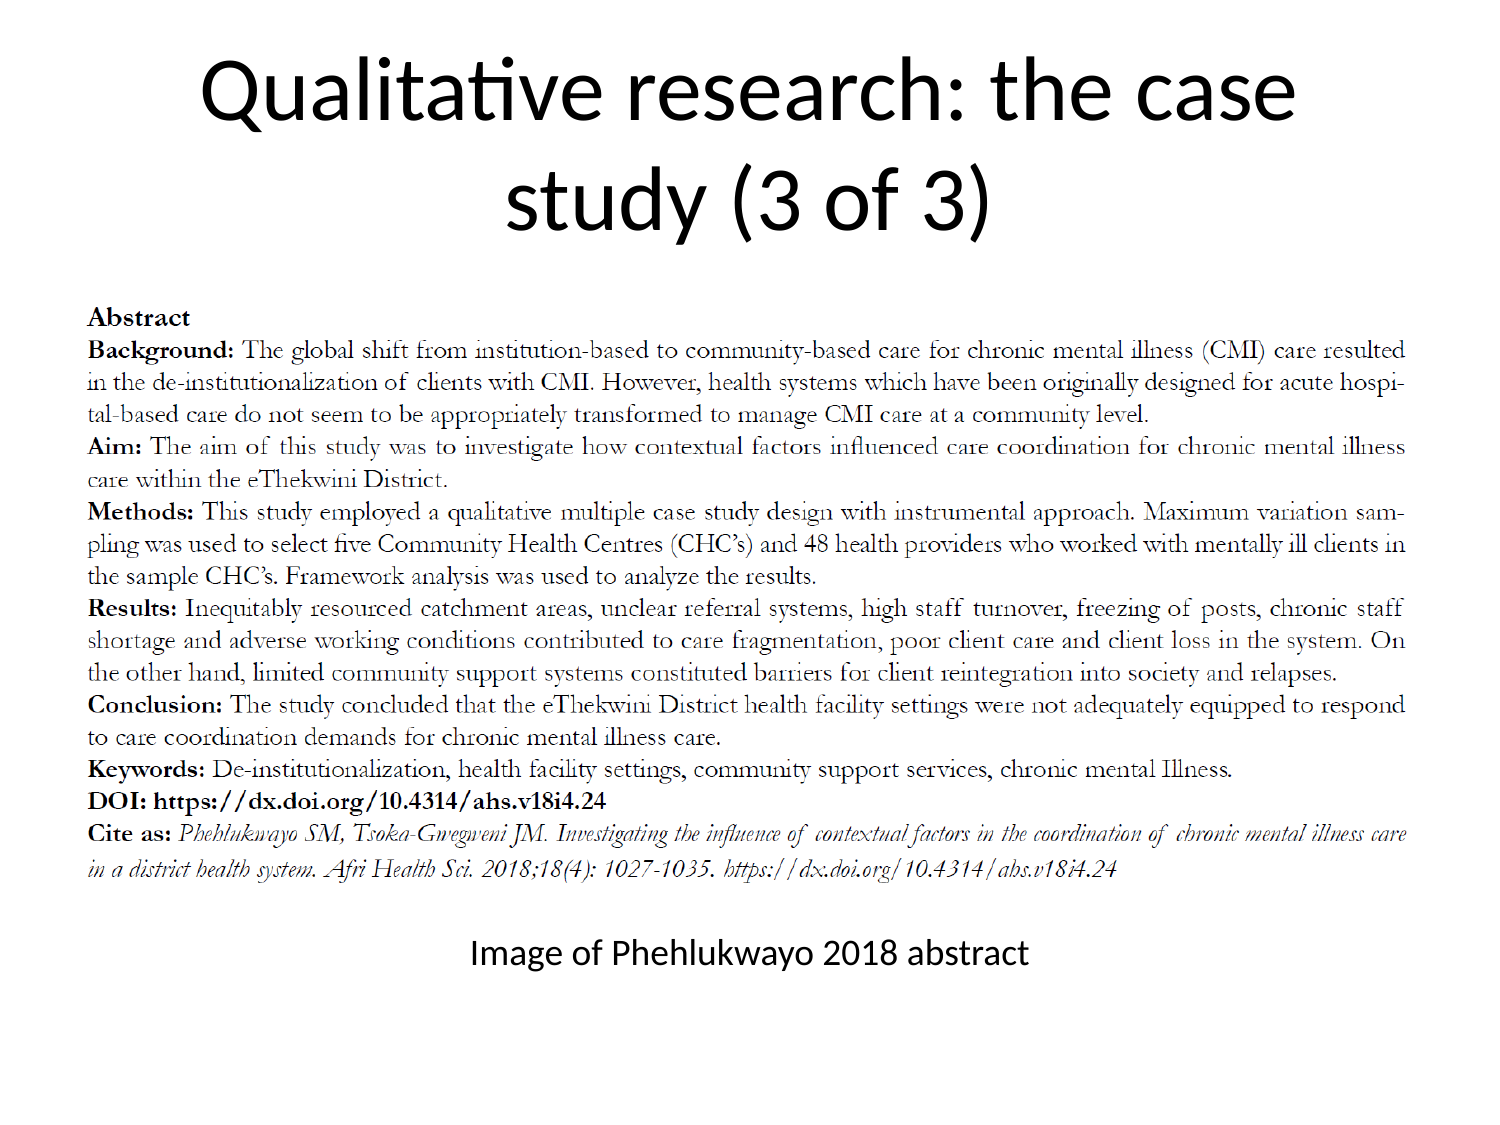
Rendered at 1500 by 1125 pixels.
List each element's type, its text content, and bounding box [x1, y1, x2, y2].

text_box Image of Phehlukwayo 2018 abstract [74, 920, 1425, 1005]
title Qualitative research: the case study (3 of 3) [75, 45, 1425, 233]
picture [74, 289, 1426, 892]
